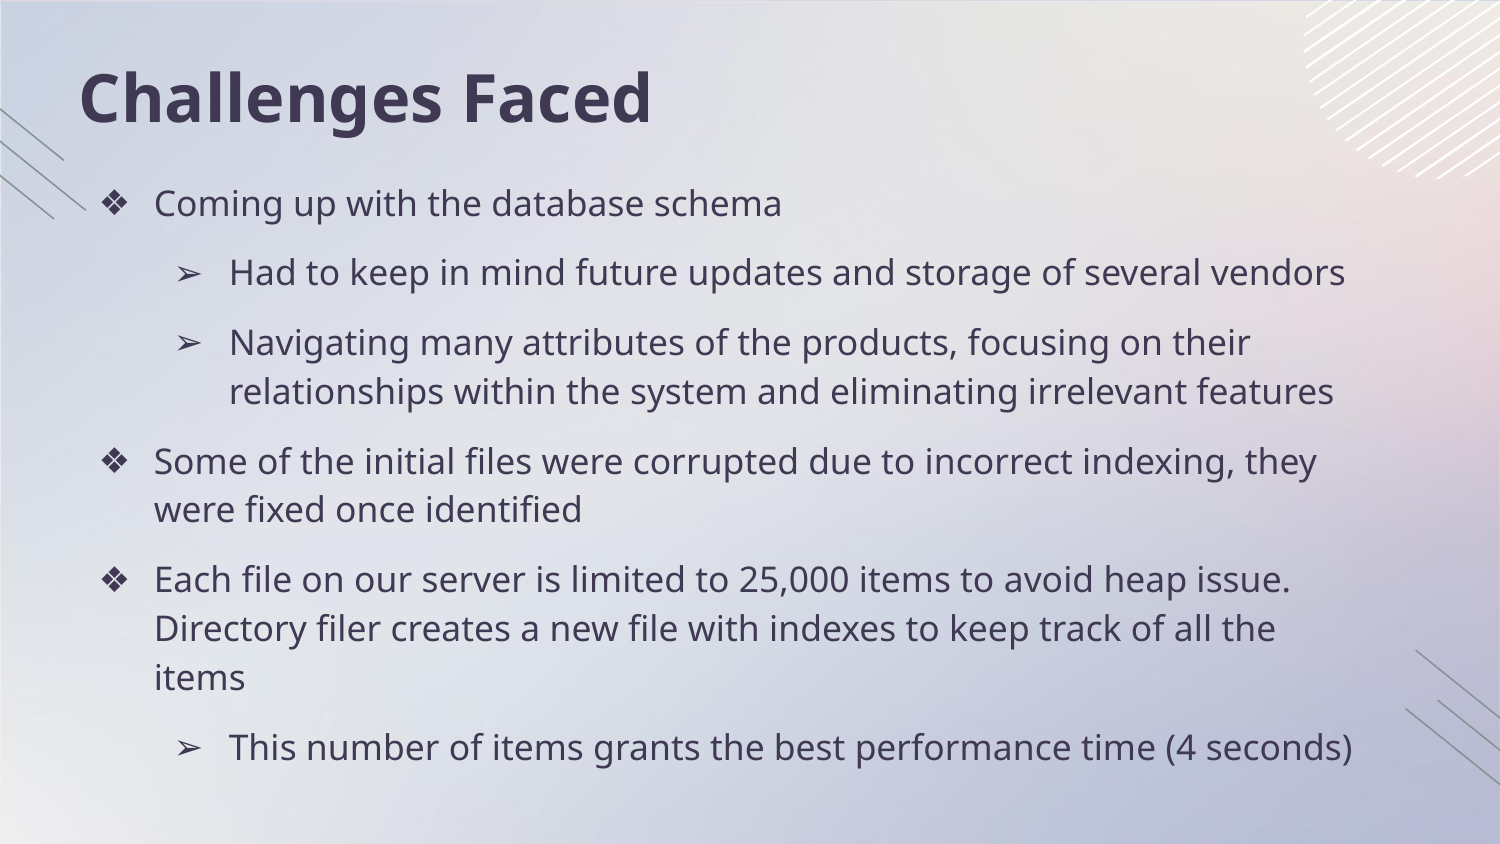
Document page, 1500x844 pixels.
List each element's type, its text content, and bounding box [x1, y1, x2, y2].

picture [2, 2, 1499, 159]
picture [2, 113, 63, 190]
title Challenges Faced [63, 40, 896, 134]
picture [2, 72, 1499, 844]
text_box Coming up with the database schema Had to keep in mind future updates and storage of several vendors Navigating many attributes of the products, focusing on their relationships within the system and eliminating irrelevant features Some of the initial files were corrupted due to incorrect indexing, they were fixed once identified Each file on our server is limited to 25,000 items to avoid heap issue. Directory filer creates a new file with indexes to keep track of all the items This number of items grants the best performance time (4 seconds) [63, 159, 1374, 778]
